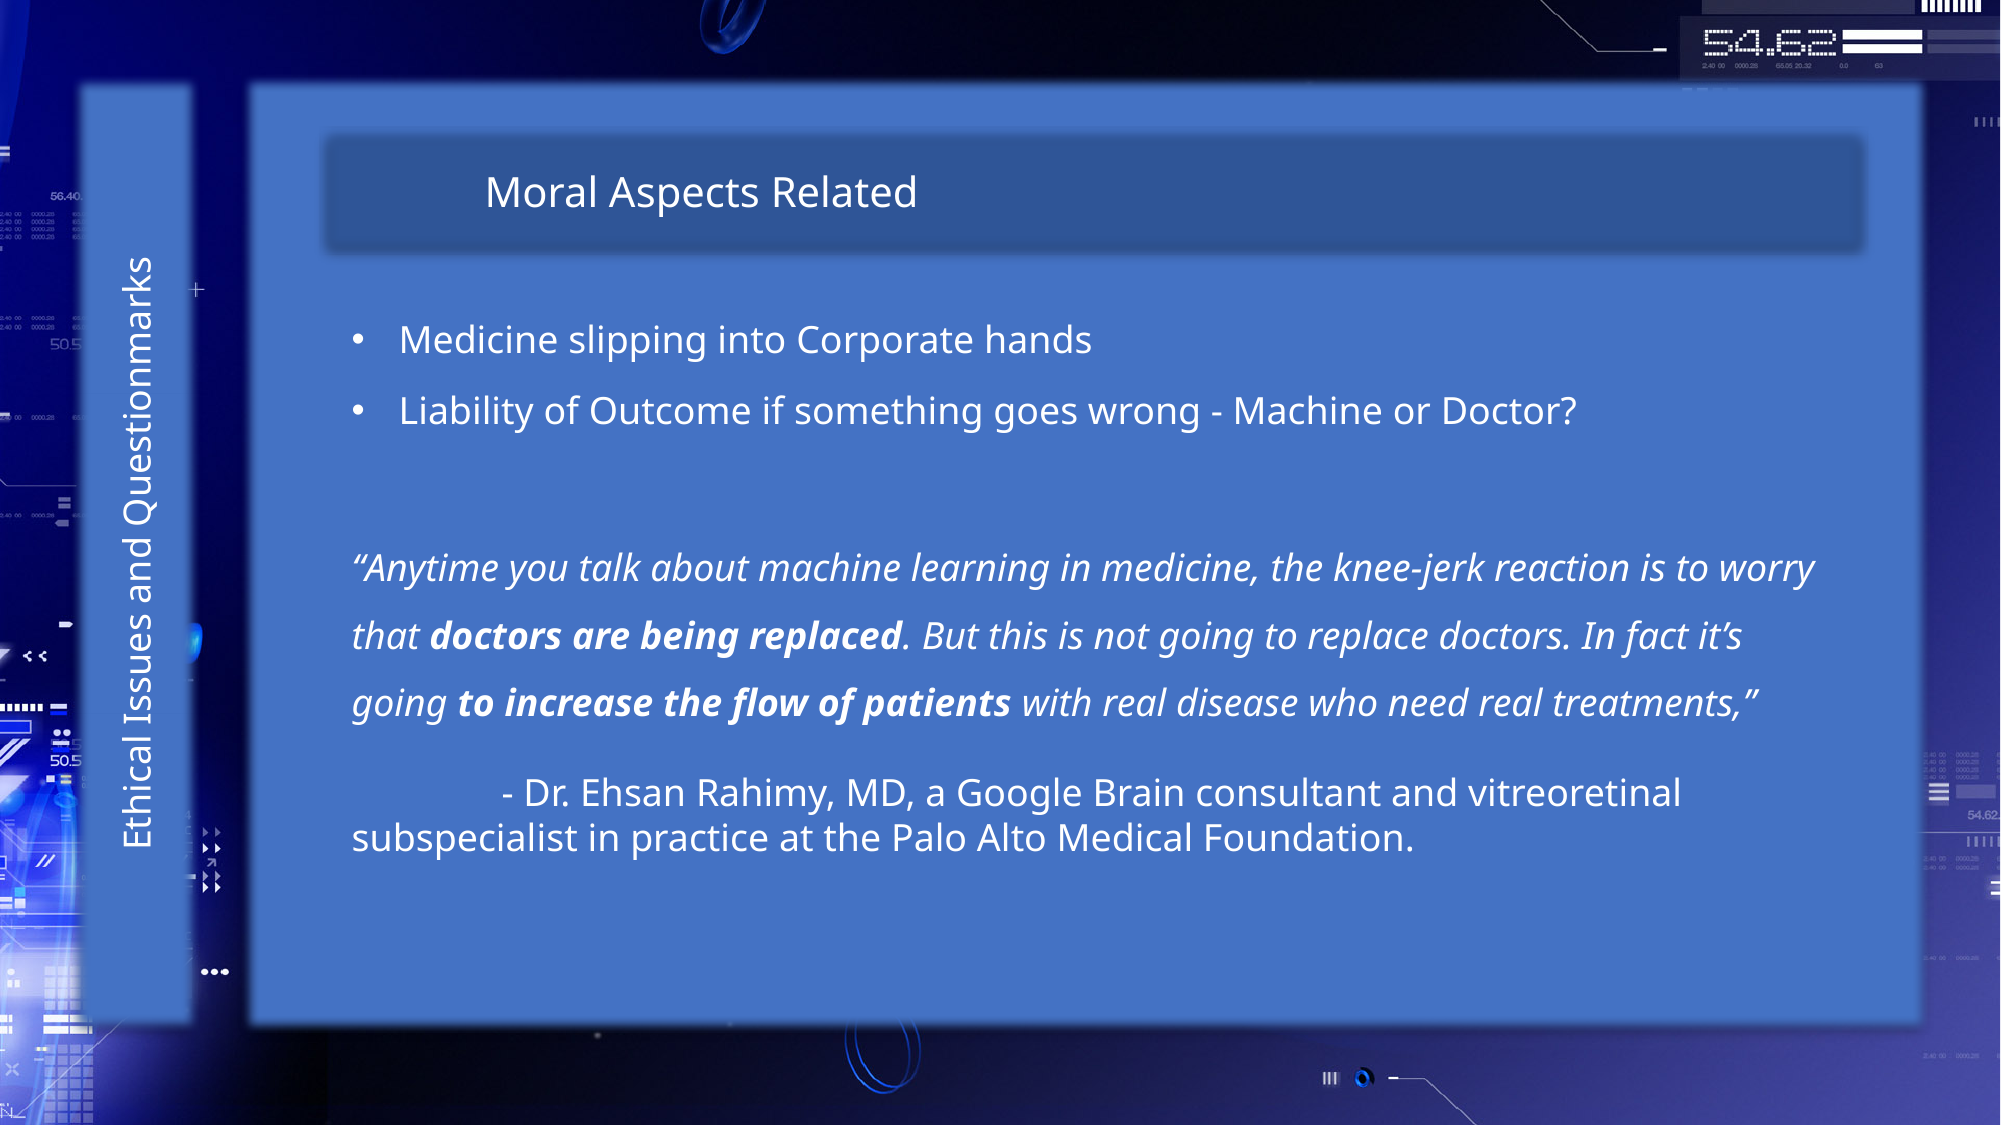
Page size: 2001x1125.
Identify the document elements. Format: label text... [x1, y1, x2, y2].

text_box Medicine slipping into Corporate hands Liability of Outcome if something goes wrong - Machine or Doctor? “Anytime you talk about machine learning in medicine, the knee-jerk reaction is to worry that doctors are being replaced. But this is not going to replace doctors. In fact it’s going to increase the flow of patients with real disease who need real treatments,” - Dr. Ehsan Rahimy, MD, a Google Brain consultant and vitreoretinal subspecial­ist in practice at the Palo Alto Medical Foundation. [336, 308, 1848, 867]
text_box [255, 88, 1917, 1018]
text_box Moral Aspects Related [335, 140, 1853, 240]
text_box Ethical Issues and Questionmarks [87, 89, 186, 1017]
picture [0, 0, 2001, 1125]
